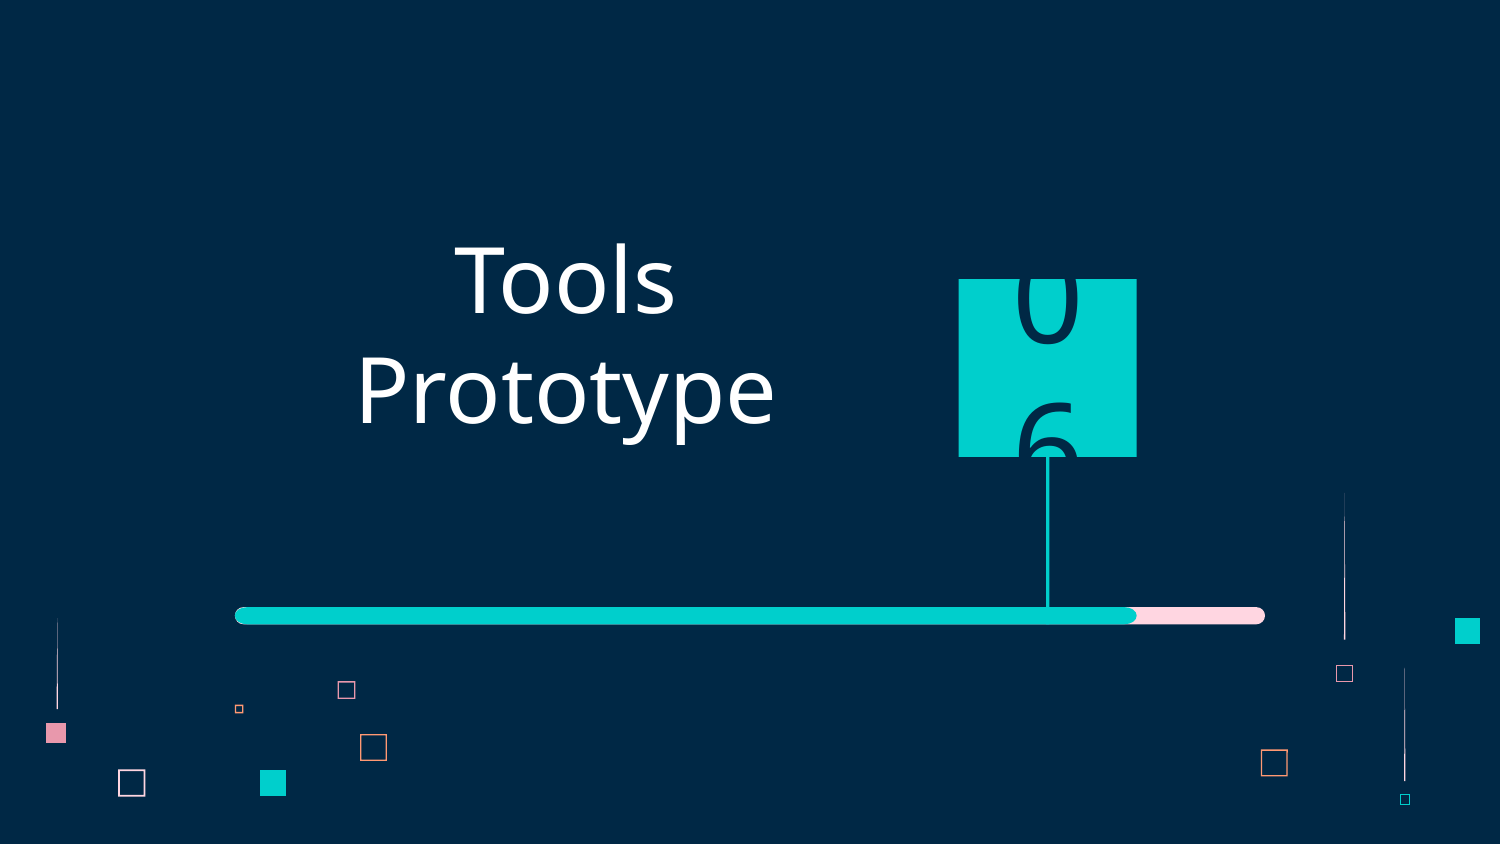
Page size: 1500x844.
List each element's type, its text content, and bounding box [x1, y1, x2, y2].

text_box [1127, 607, 1266, 625]
text_box [234, 607, 1044, 625]
text_box 06 [967, 320, 1129, 416]
text_box [958, 279, 1137, 457]
text_box Tools Prototype [234, 219, 898, 457]
text_box [1052, 607, 1137, 625]
